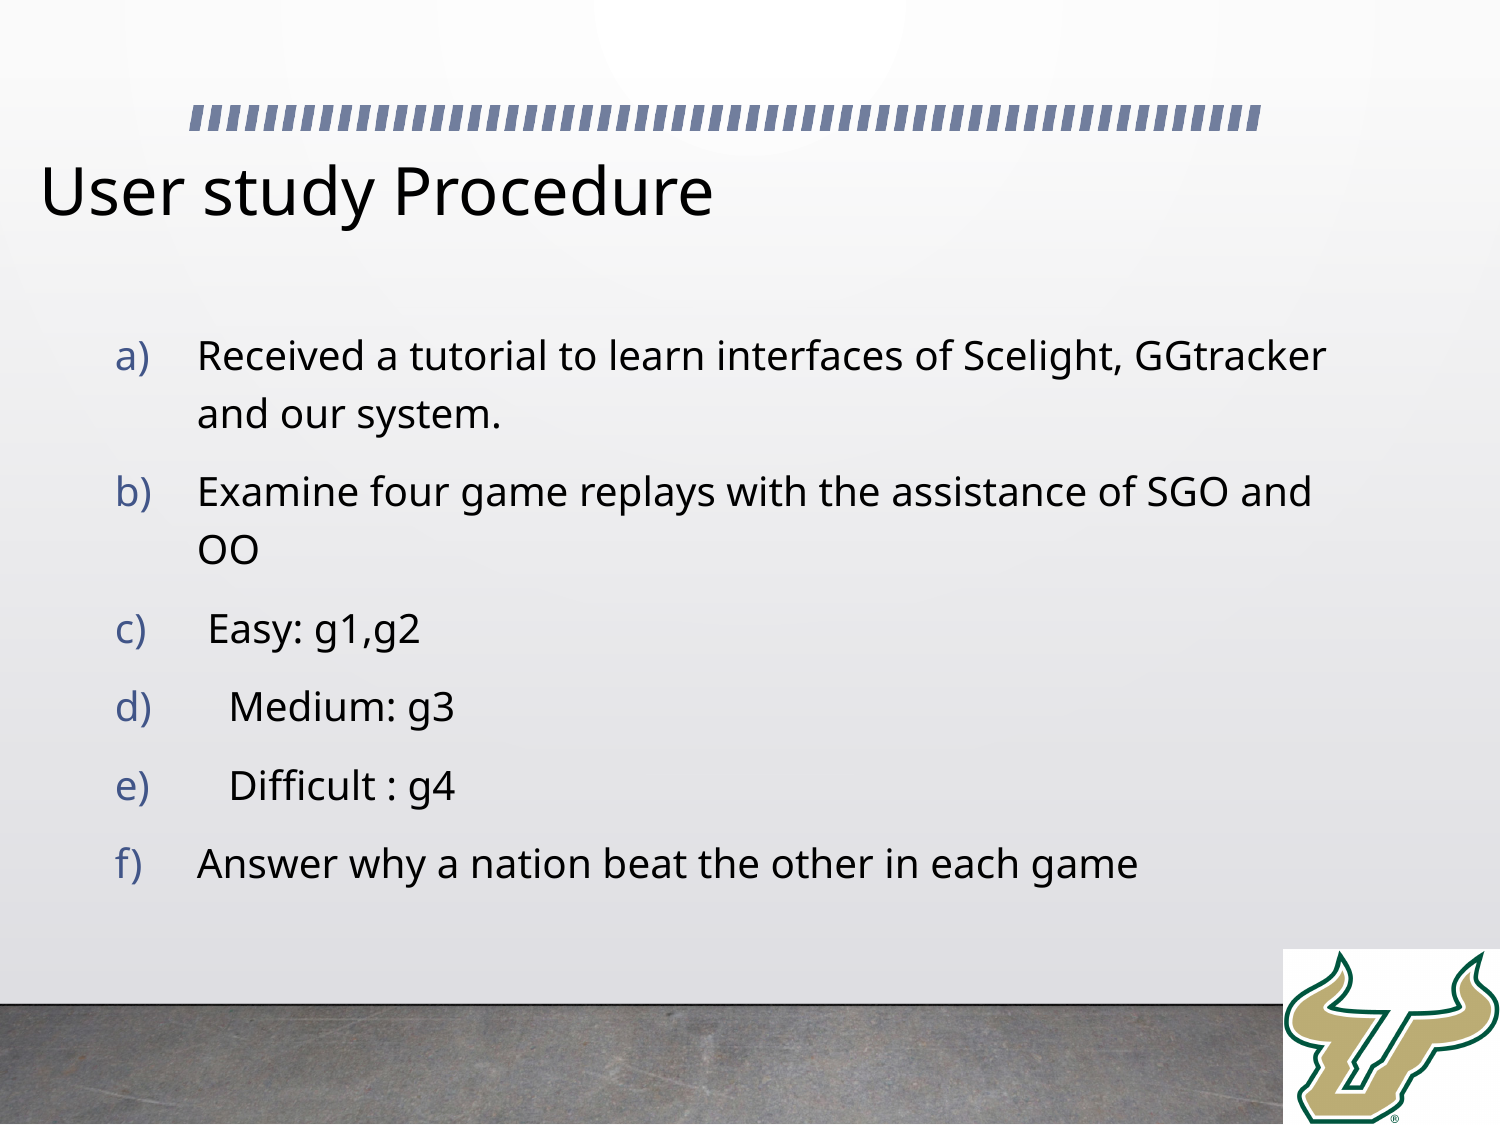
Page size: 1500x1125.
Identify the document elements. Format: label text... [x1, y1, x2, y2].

title User study Procedure [24, 149, 1103, 323]
picture [0, 949, 1500, 1125]
list Received a tutorial to learn interfaces of Scelight, GGtracker and our system. Examine four game replays with the assistance of SGO and OO Easy: g1,g2 Medium: g3 Difficult : g4 Answer why a nation beat the other in each game [99, 312, 1375, 895]
